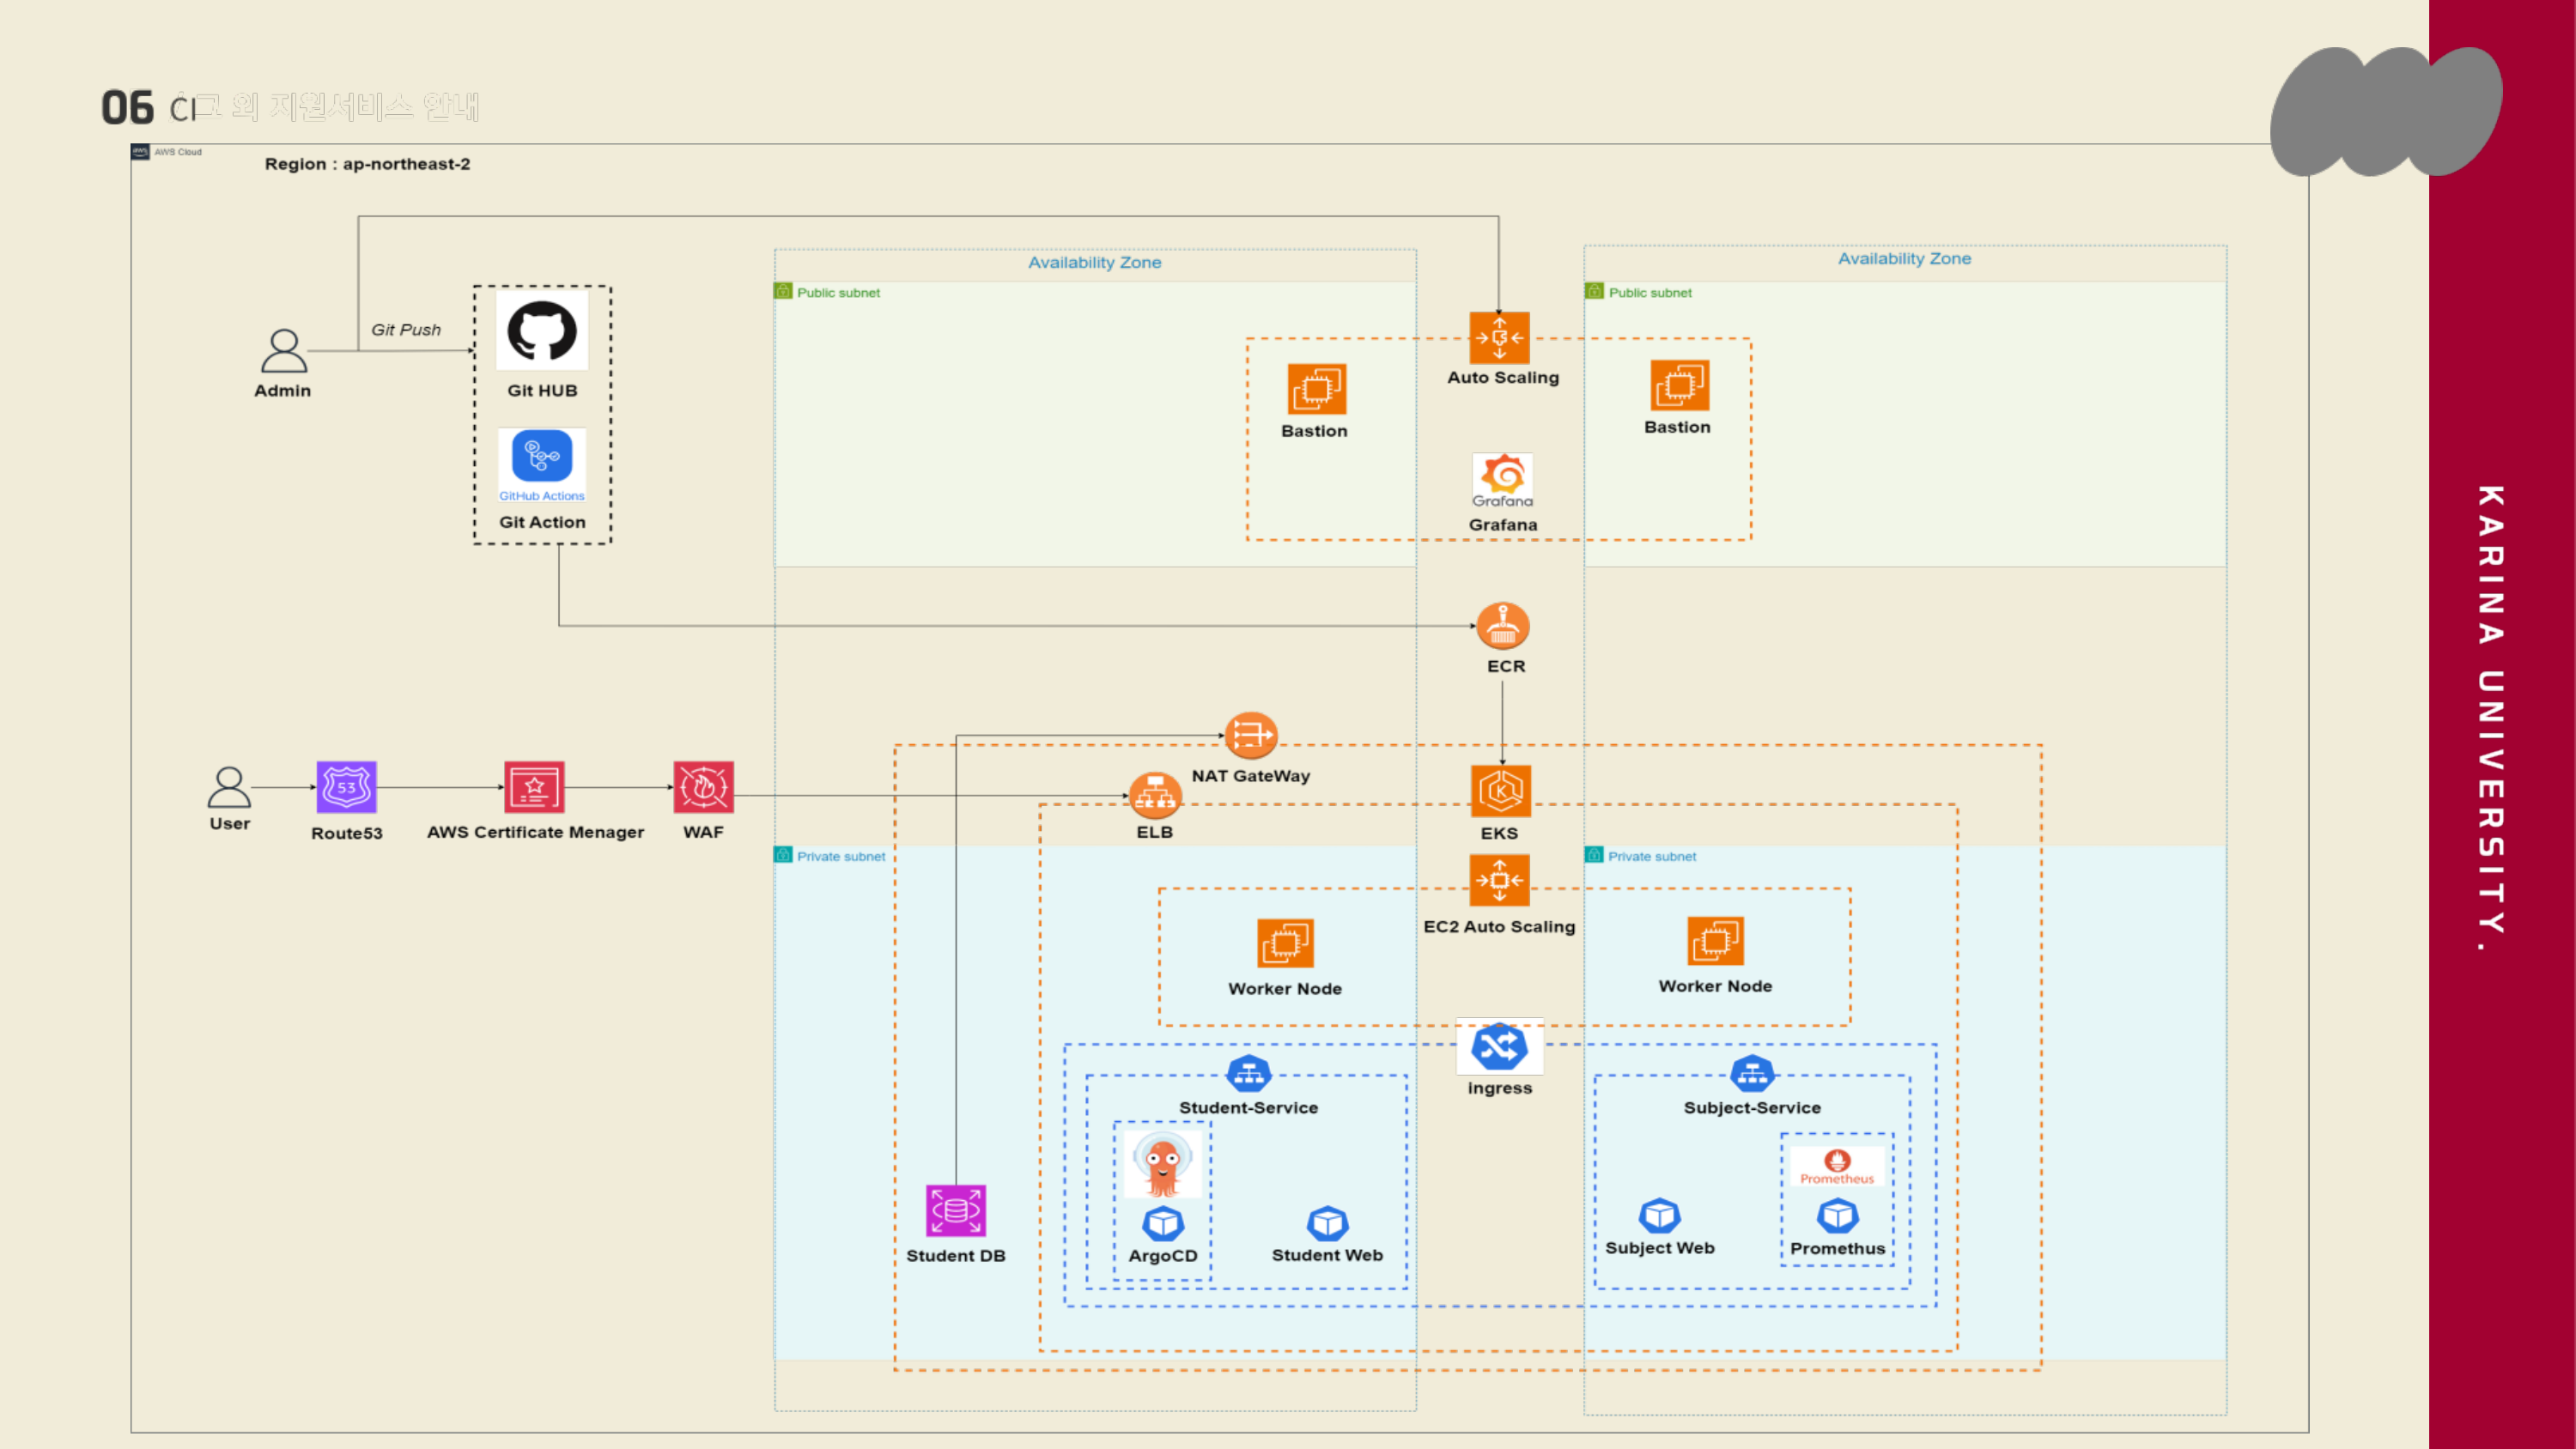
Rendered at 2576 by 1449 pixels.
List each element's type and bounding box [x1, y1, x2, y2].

picture [2223, 683, 2576, 763]
text_box [130, 143, 2310, 1434]
text_box [2429, 0, 2576, 682]
text_box [2429, 770, 2576, 1449]
picture [87, 58, 505, 172]
text_box [2270, 47, 2503, 179]
